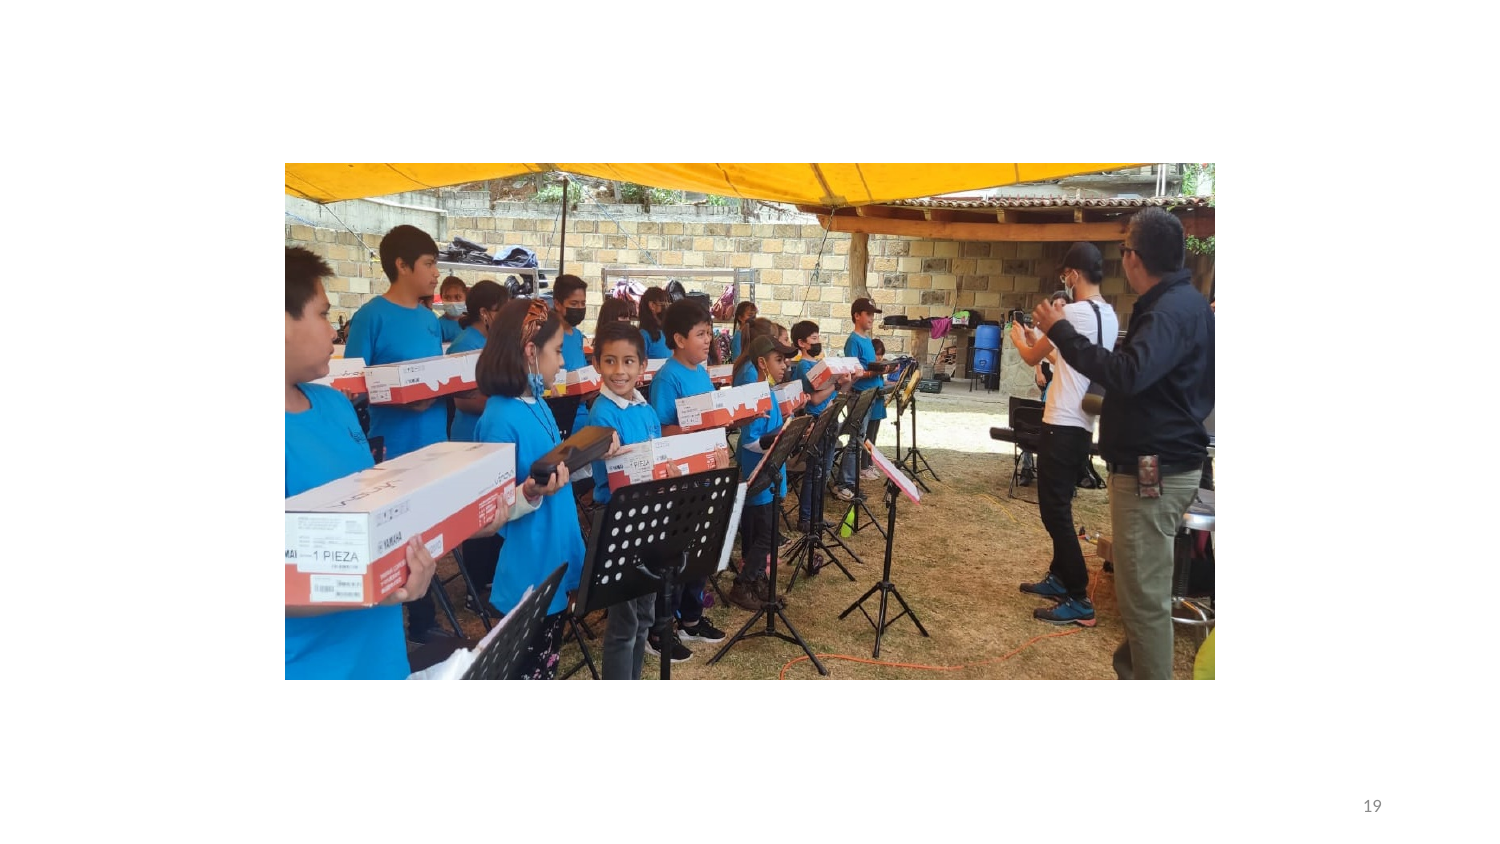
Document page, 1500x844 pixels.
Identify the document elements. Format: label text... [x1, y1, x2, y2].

slide_number 19 [1059, 782, 1397, 827]
picture [285, 163, 1215, 680]
